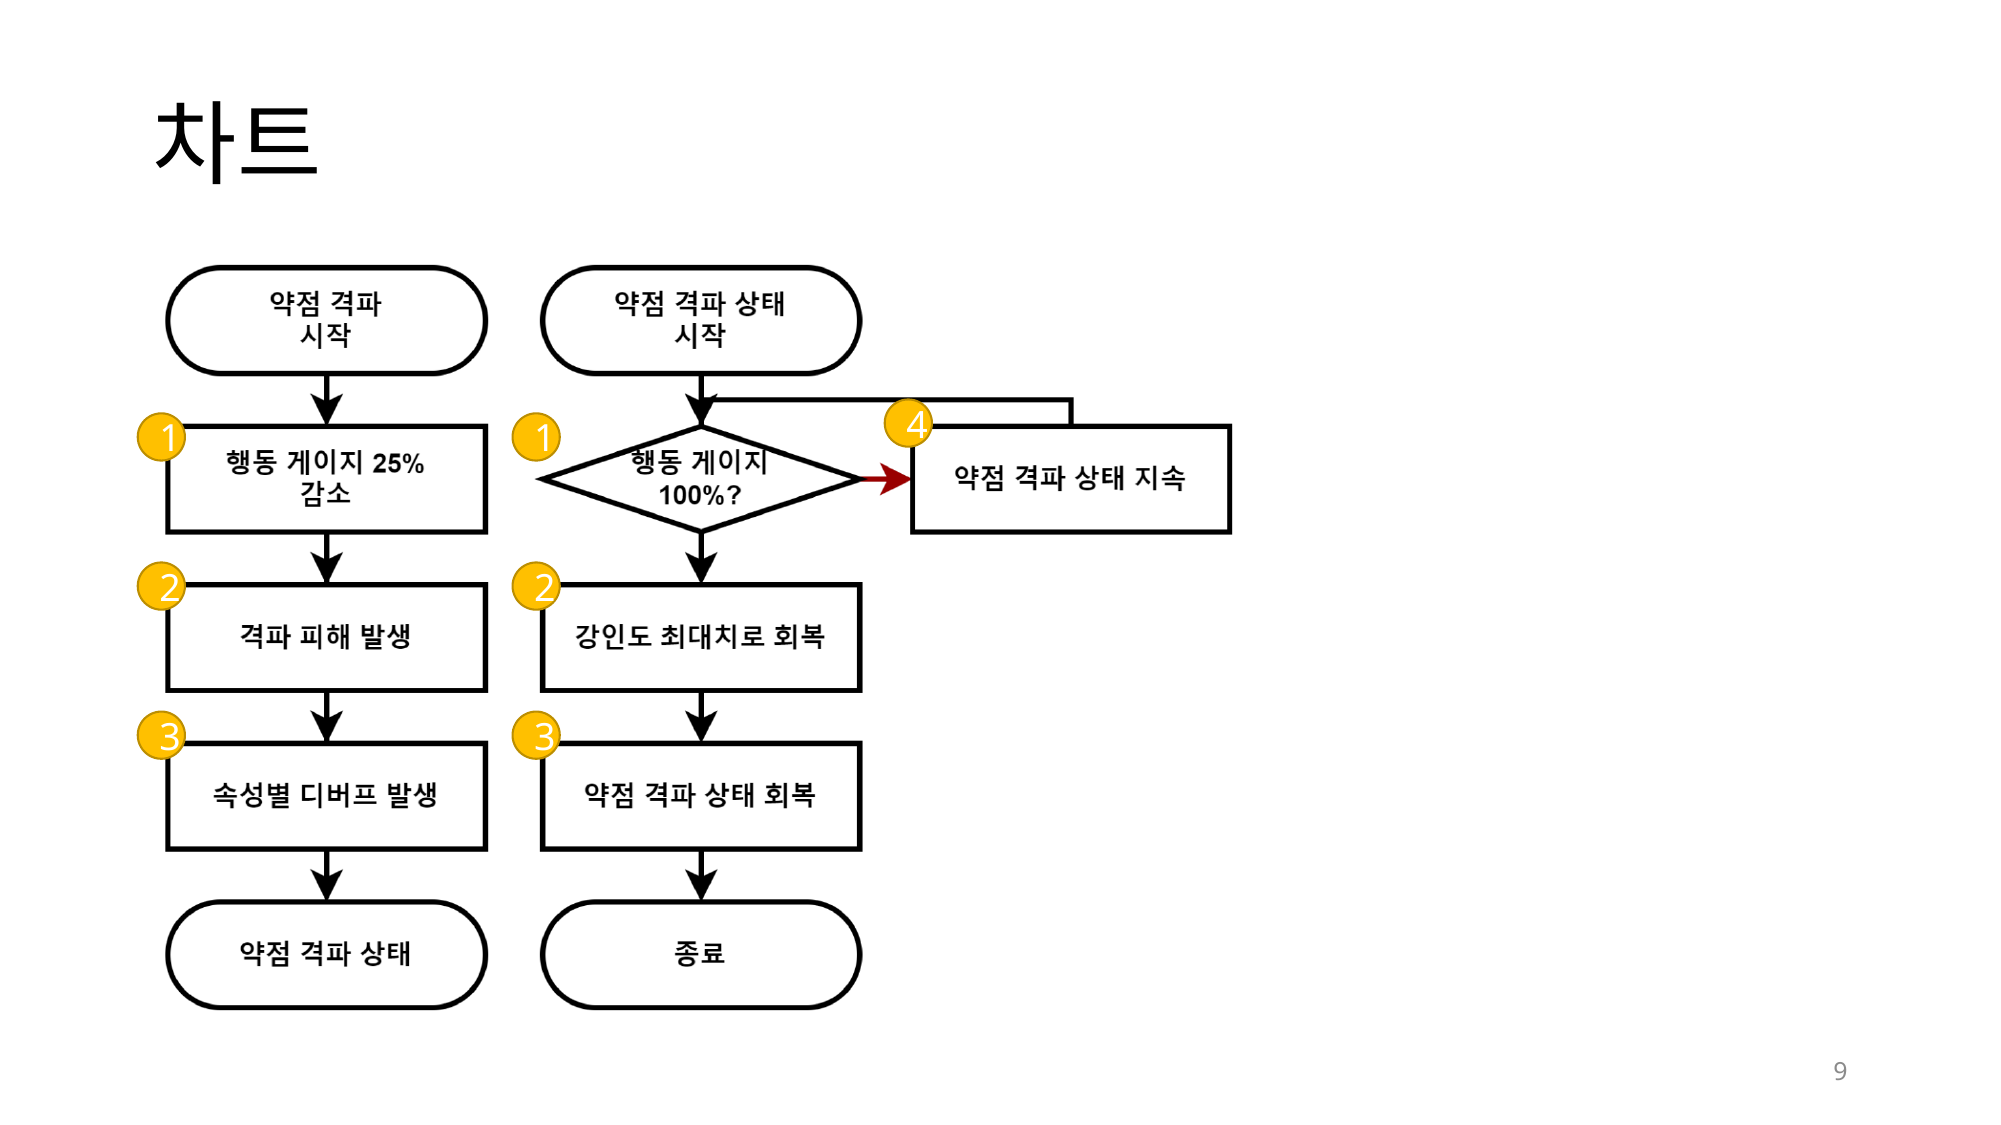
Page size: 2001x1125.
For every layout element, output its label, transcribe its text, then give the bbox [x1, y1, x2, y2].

picture [137, 237, 1257, 1035]
slide_number 9 [1412, 1042, 1863, 1103]
title 차트 [137, 60, 1863, 237]
